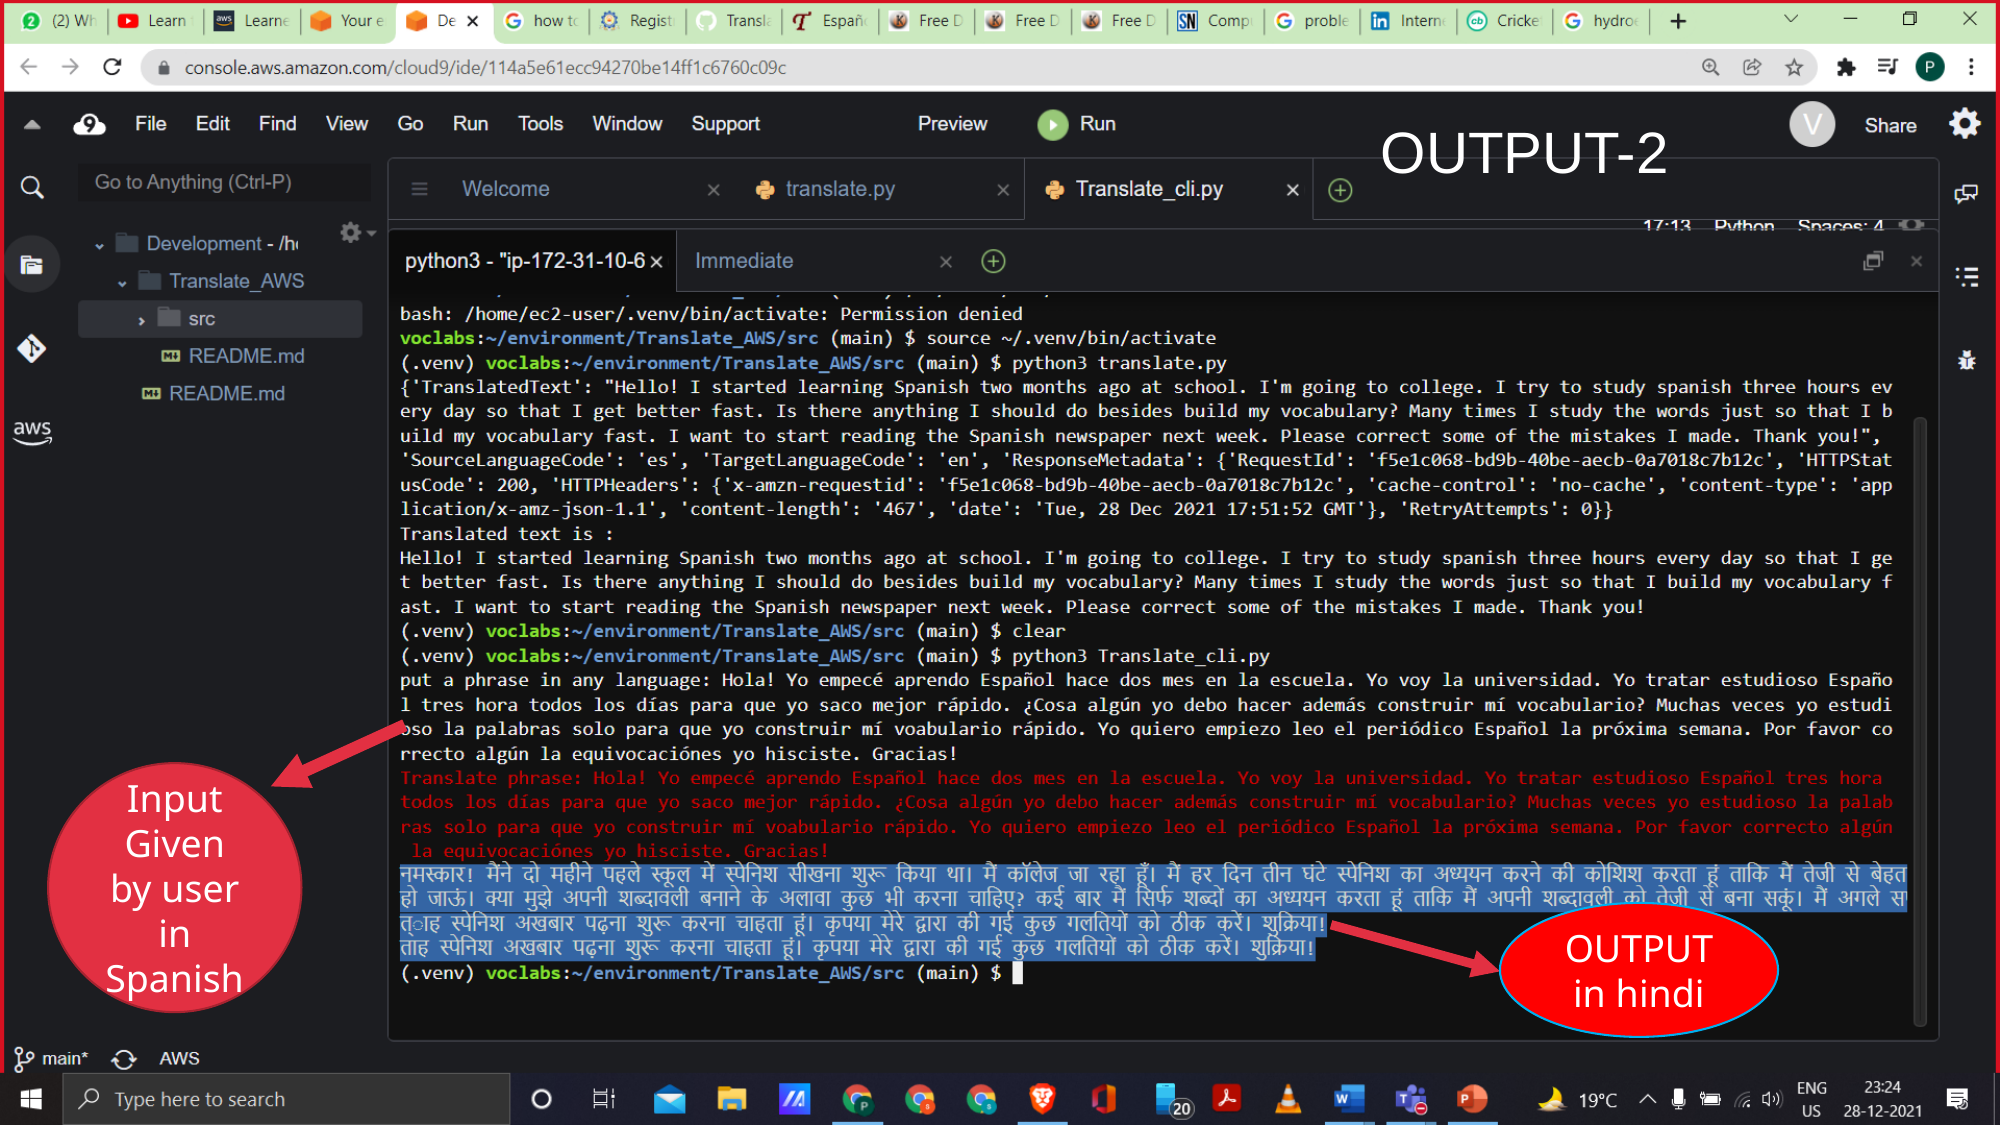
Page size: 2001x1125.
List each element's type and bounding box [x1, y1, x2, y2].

text_box [1331, 924, 1500, 972]
text_box [270, 725, 405, 787]
picture [0, 0, 2000, 1125]
